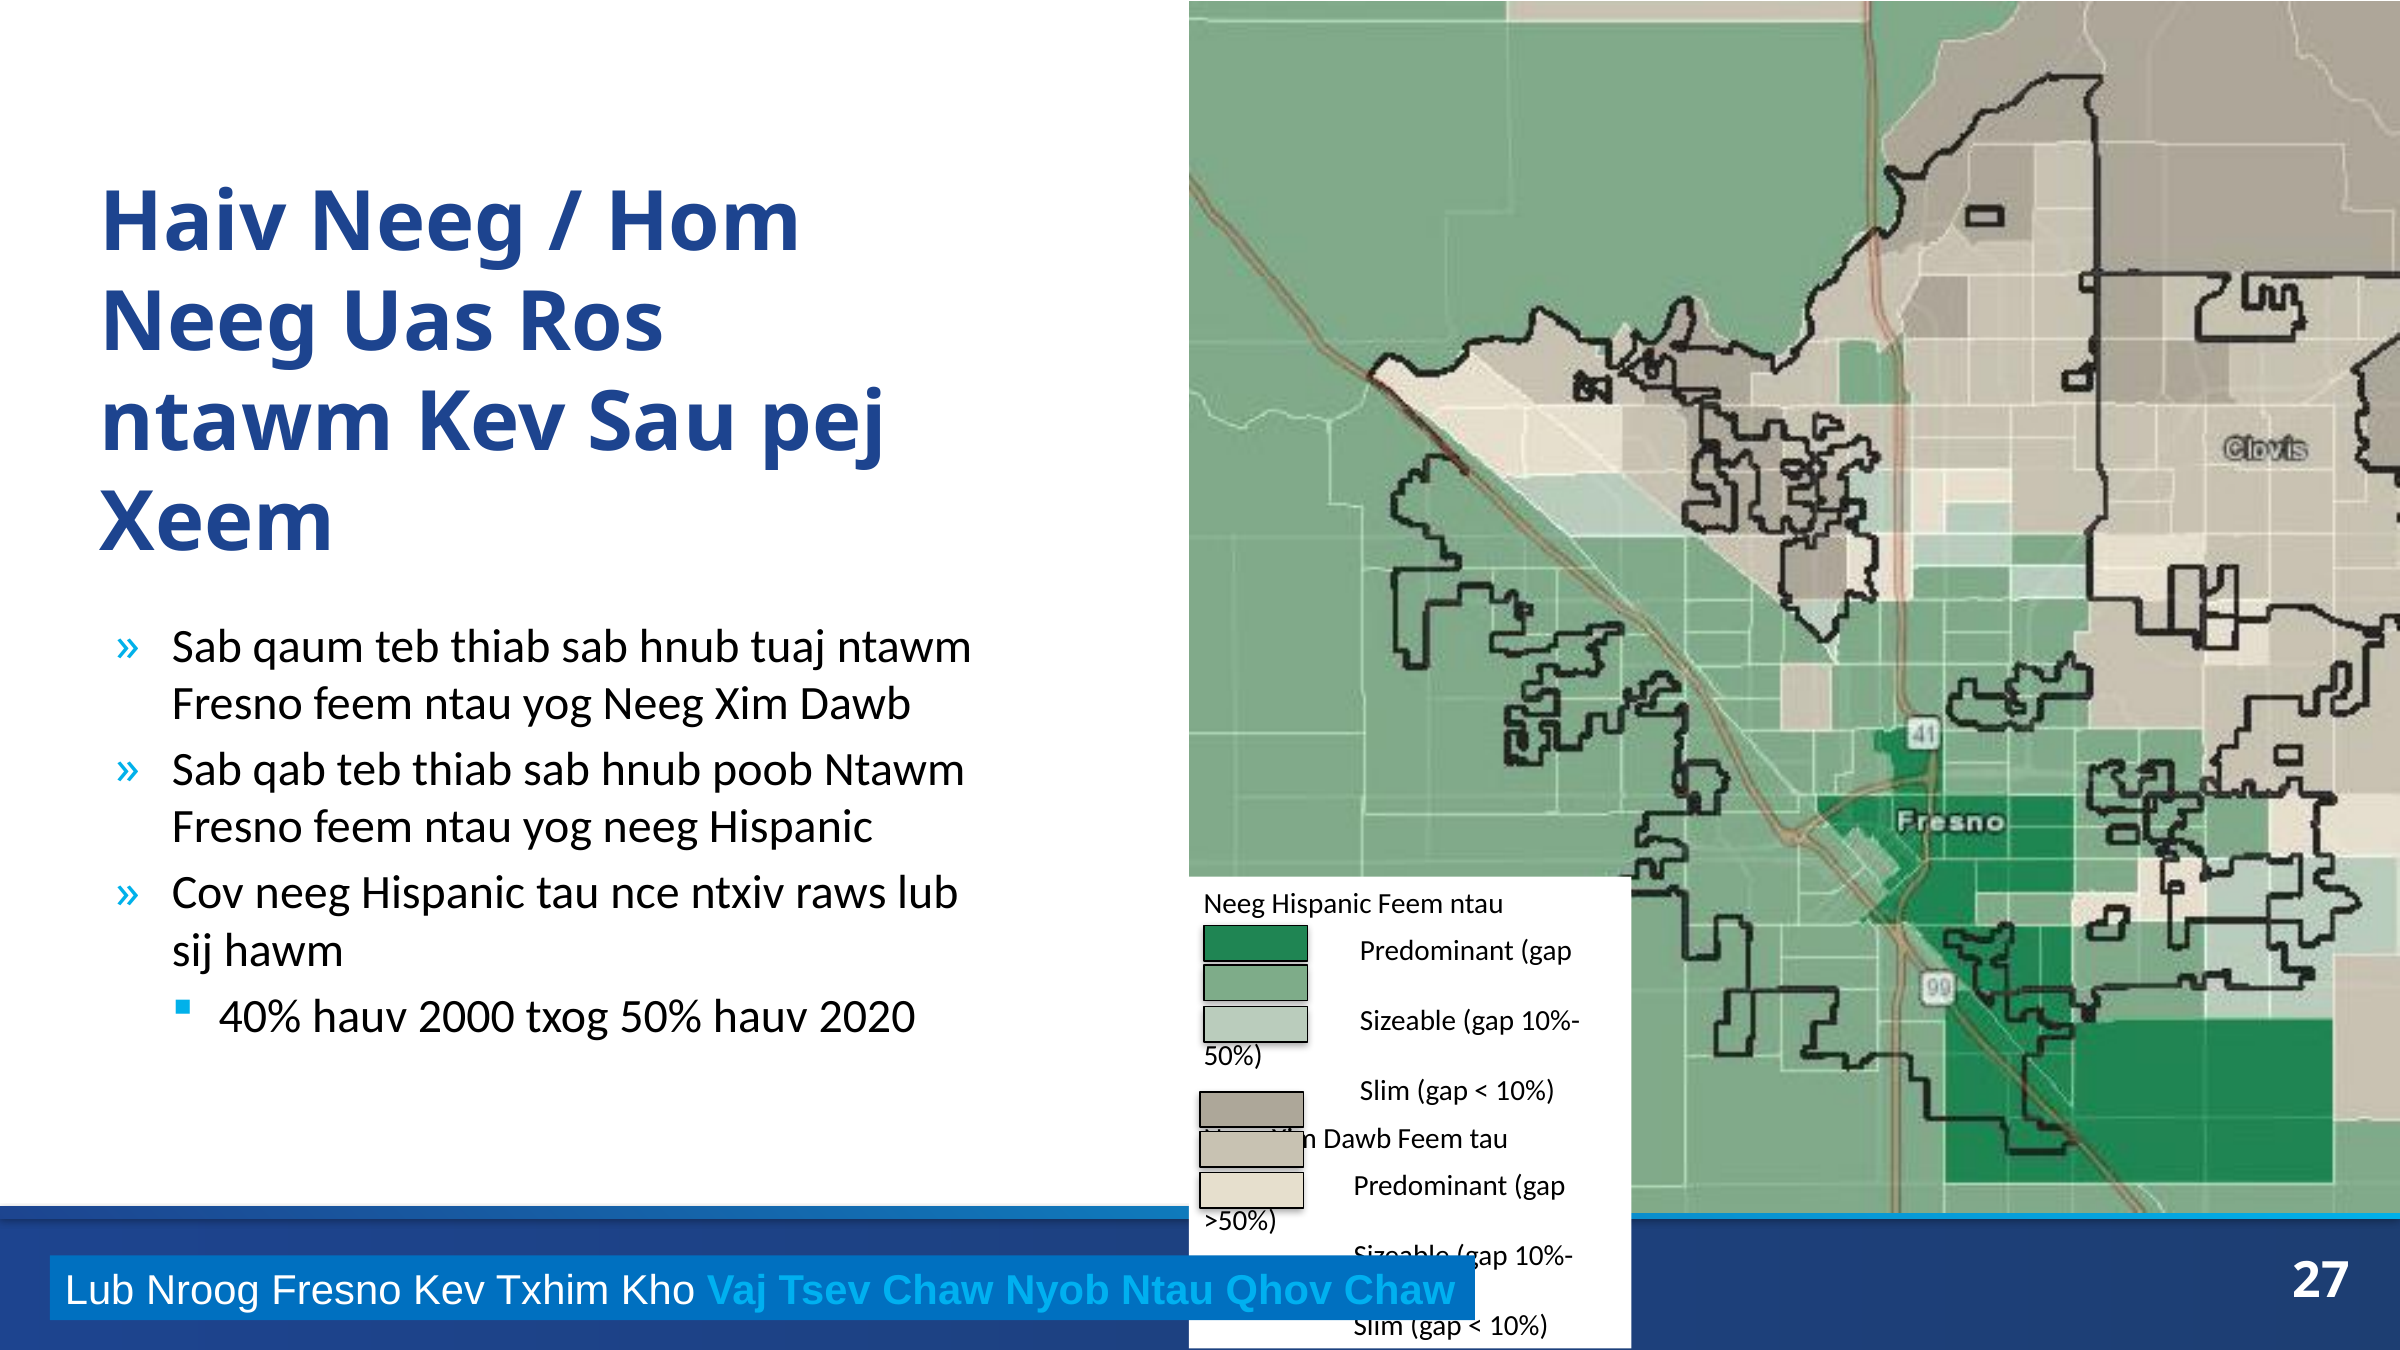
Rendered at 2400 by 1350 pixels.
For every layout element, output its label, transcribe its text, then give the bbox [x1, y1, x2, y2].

text_box Sab qaum teb thiab sab hnub tuaj ntawm Fresno feem ntau yog Neeg Xim Dawb Sab qab teb thiab sab hnub poob Ntawm Fresno feem ntau yog neeg Hispanic Cov neeg Hispanic tau nce ntxiv raws lub sij hawm 40% hauv 2000 txog 50% hauv 2020 [96, 603, 975, 1132]
text_box Neeg Hispanic Feem ntau Predominant (gap >50%) Sizeable (gap 10%-50%) Slim (gap < 10%) Neeg Xim Dawb Feem tau Predominant (gap >50%) Sizeable (gap 10%-50%) Slim (gap < 10%) [1188, 1220, 1632, 1349]
text_box Haiv Neeg / Hom Neeg Uas Ros ntawm Kev Sau pej Xeem [99, 149, 975, 584]
picture [1189, 1, 2400, 1213]
text_box Lub Nroog Fresno Kev Txhim Kho Vaj Tsev Chaw Nyob Ntau Qhov Chaw [49, 1255, 1475, 1321]
